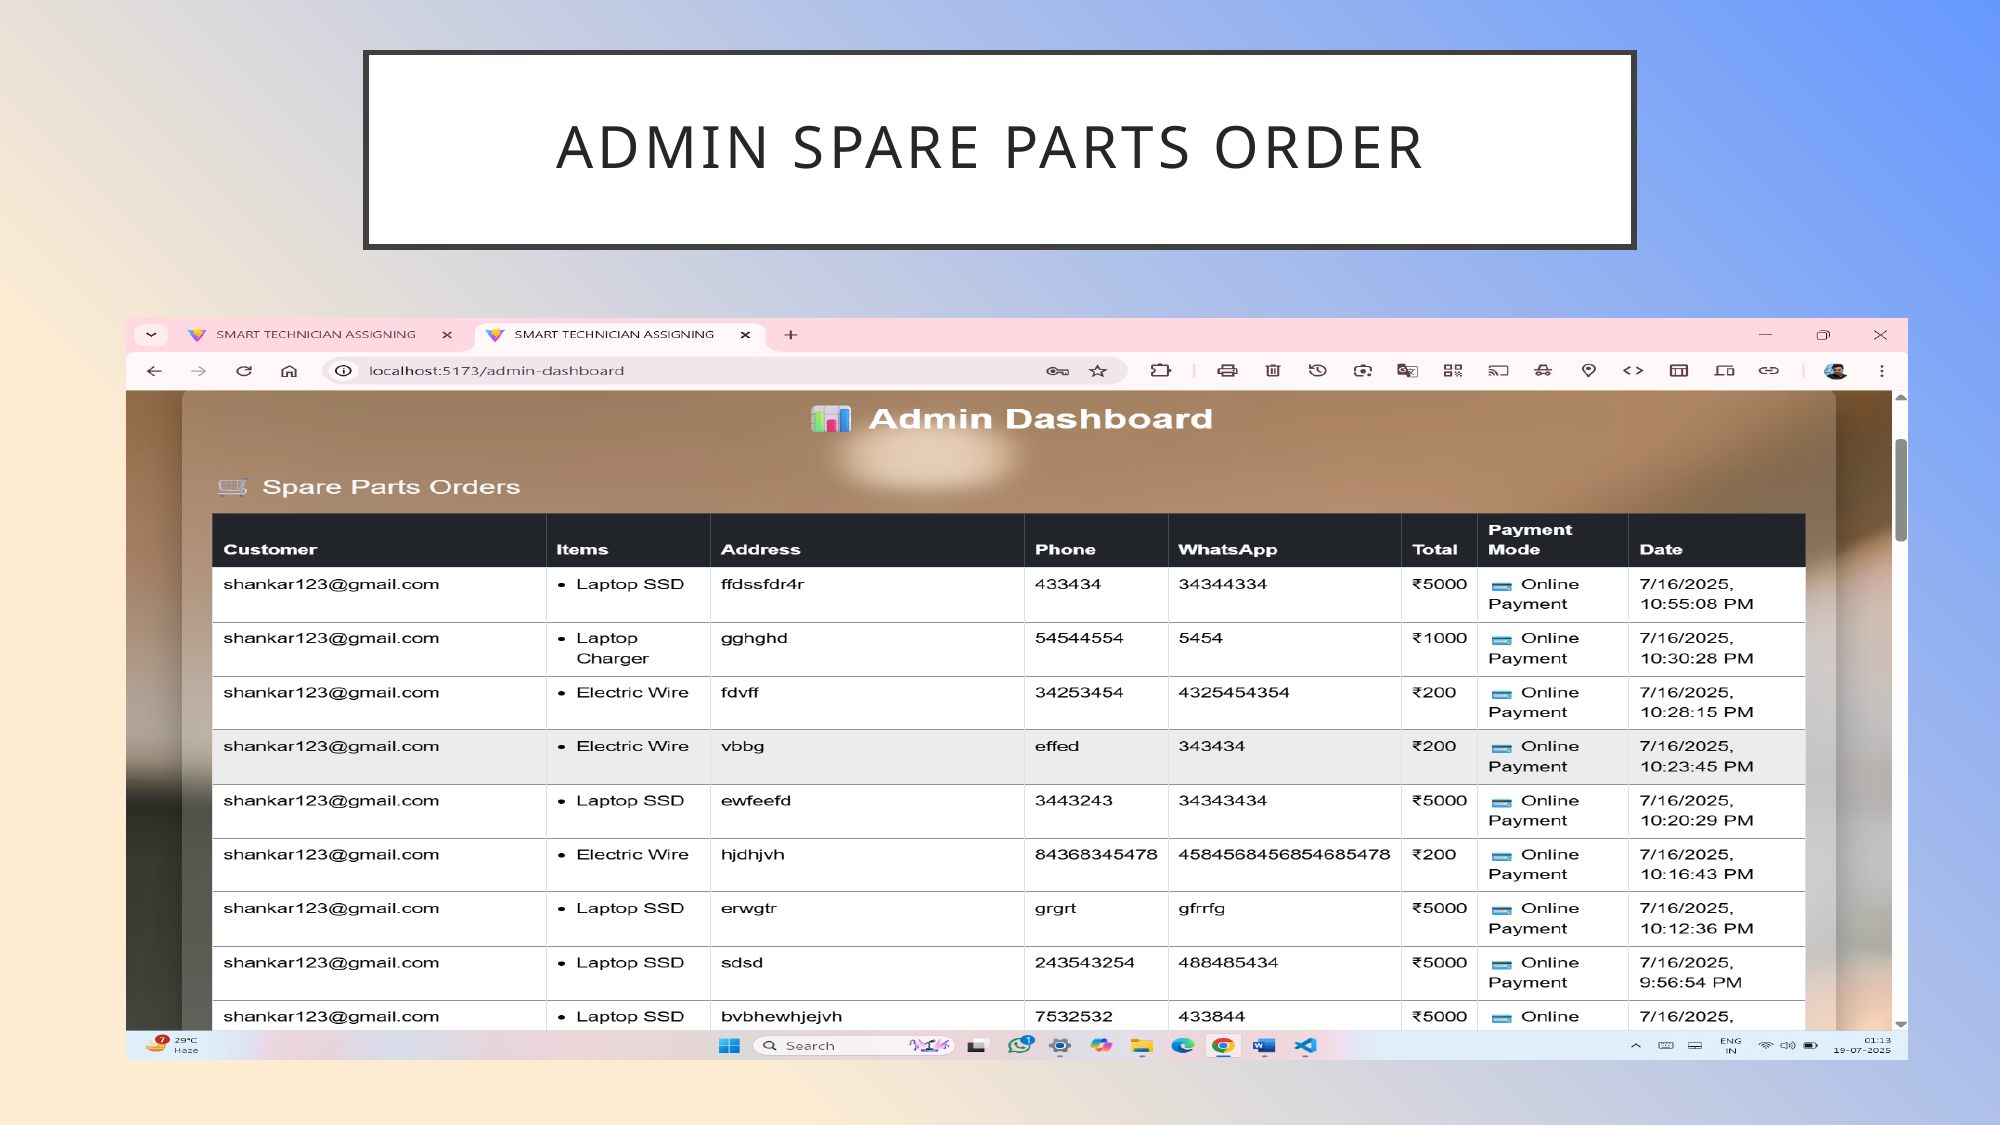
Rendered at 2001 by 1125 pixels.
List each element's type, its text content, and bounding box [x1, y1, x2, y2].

title ADMIN SPARE PARTS ORDER [363, 50, 1637, 250]
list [126, 318, 1908, 1060]
